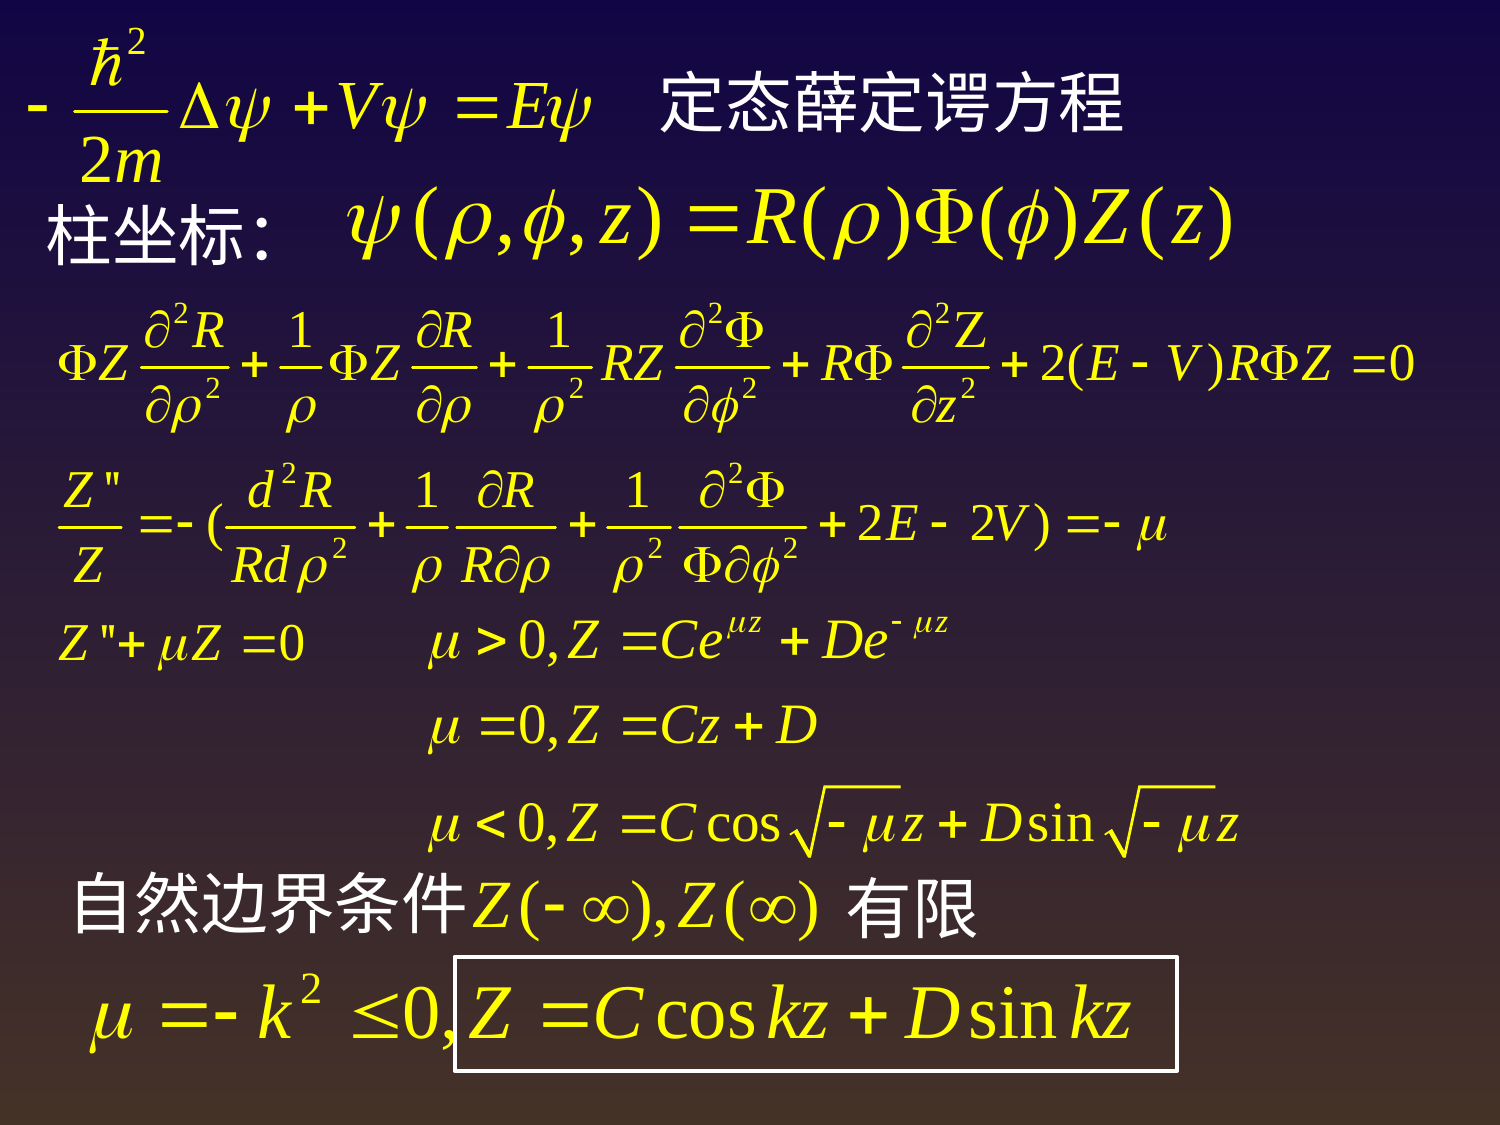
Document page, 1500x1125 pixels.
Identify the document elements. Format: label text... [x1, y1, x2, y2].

text_box 柱坐标： [30, 198, 350, 281]
text_box 定态薛定谔方程 [643, 53, 1177, 149]
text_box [52, 292, 1421, 680]
text_box 有限 [831, 864, 1150, 954]
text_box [16, 8, 612, 198]
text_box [79, 956, 1144, 1065]
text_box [345, 174, 1244, 271]
text_box 自然边界条件 [53, 854, 612, 949]
text_box [454, 956, 1177, 1072]
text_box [465, 871, 829, 950]
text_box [419, 597, 1247, 864]
